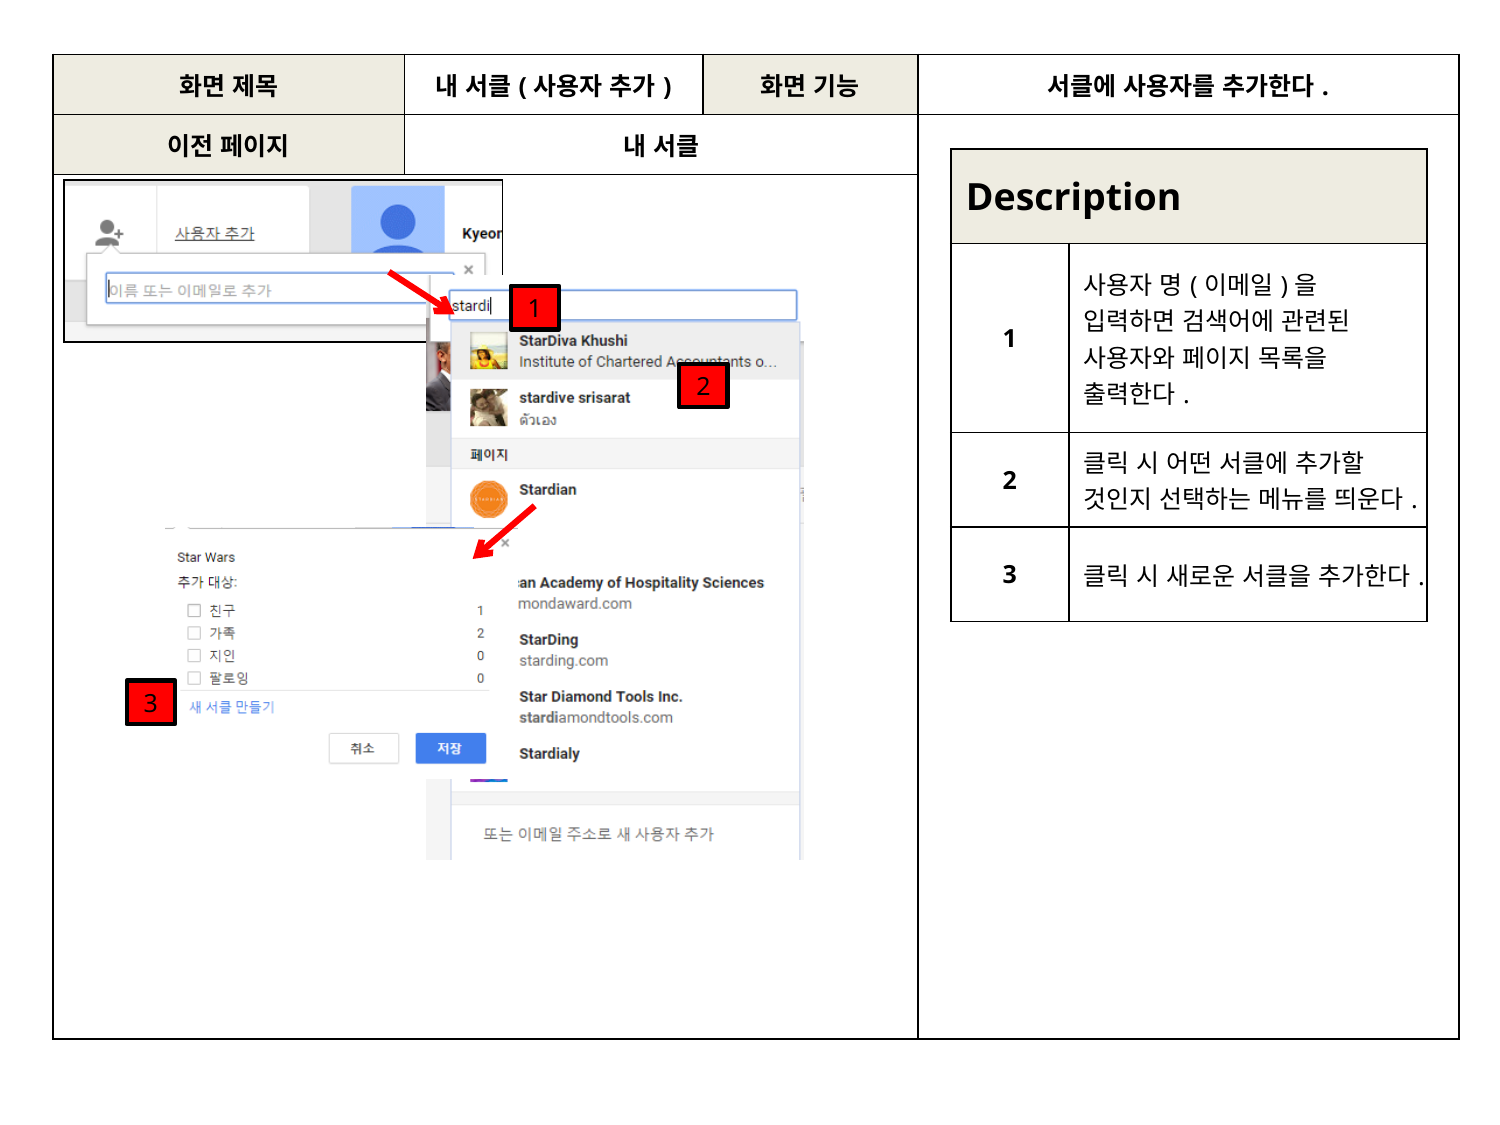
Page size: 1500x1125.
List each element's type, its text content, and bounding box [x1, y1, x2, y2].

table_cell 클릭 시 새로운 서클을 추가한다. [1070, 528, 1426, 621]
table_cell [54, 175, 917, 1038]
table_cell 내 서클 [405, 115, 917, 174]
table_cell 2 [952, 433, 1068, 526]
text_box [472, 505, 536, 560]
table_header Description [952, 150, 1426, 243]
table_header 내 서클(사용자 추가) [405, 55, 702, 114]
table_cell 사용자 명(이메일)을 입력하면 검색어에 관련된 사용자와 페이지 목록을 출력한다. [1070, 244, 1426, 432]
table_header 서클에 사용자를 추가한다. [919, 55, 1458, 114]
table_header 화면 제목 [54, 55, 404, 114]
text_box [388, 271, 455, 315]
table_cell [919, 115, 1458, 1038]
table_header 화면 기능 [704, 55, 917, 114]
table_cell 클릭 시 어떤 서클에 추가할 것인지 선택하는 메뉴를 띄운다. [1070, 433, 1426, 526]
text_box 3 [125, 678, 160, 726]
table_cell 3 [952, 528, 1068, 621]
picture [64, 180, 804, 861]
table_cell 이전 페이지 [54, 115, 404, 174]
table_cell 1 [952, 244, 1068, 432]
